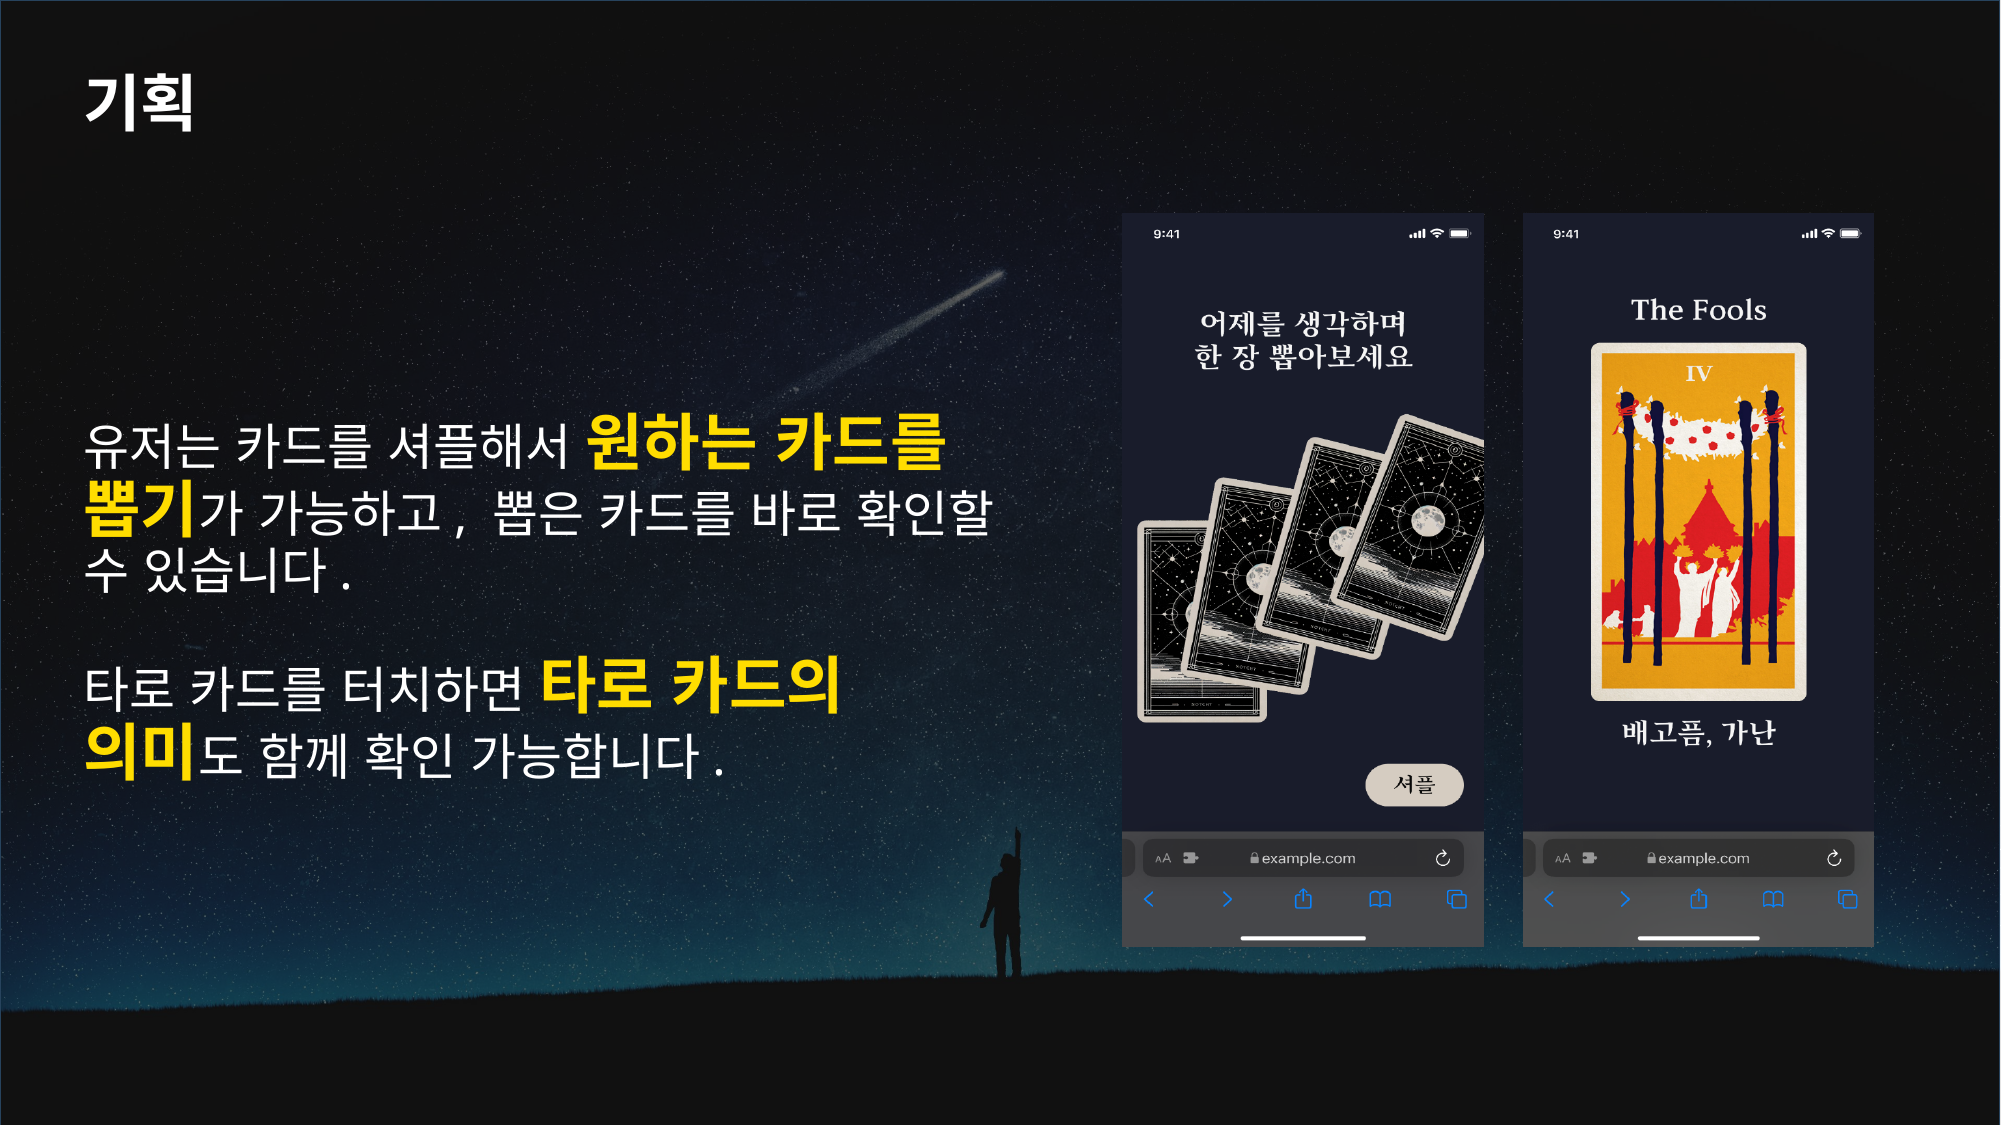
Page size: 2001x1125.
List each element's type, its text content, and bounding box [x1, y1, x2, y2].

text_box 유저는 카드를 셔플해서 원하는 카드를 뽑기가 가능하고, 뽑은 카드를 바로 확인할 수 있습니다. 타로 카드를 터치하면 타로 카드의 의미도 함께 확인 가능합니다. [68, 343, 1032, 911]
text_box 기획 [68, 65, 240, 148]
text_box [0, 0, 2000, 1125]
picture [1523, 213, 1874, 947]
picture [1122, 213, 1485, 947]
